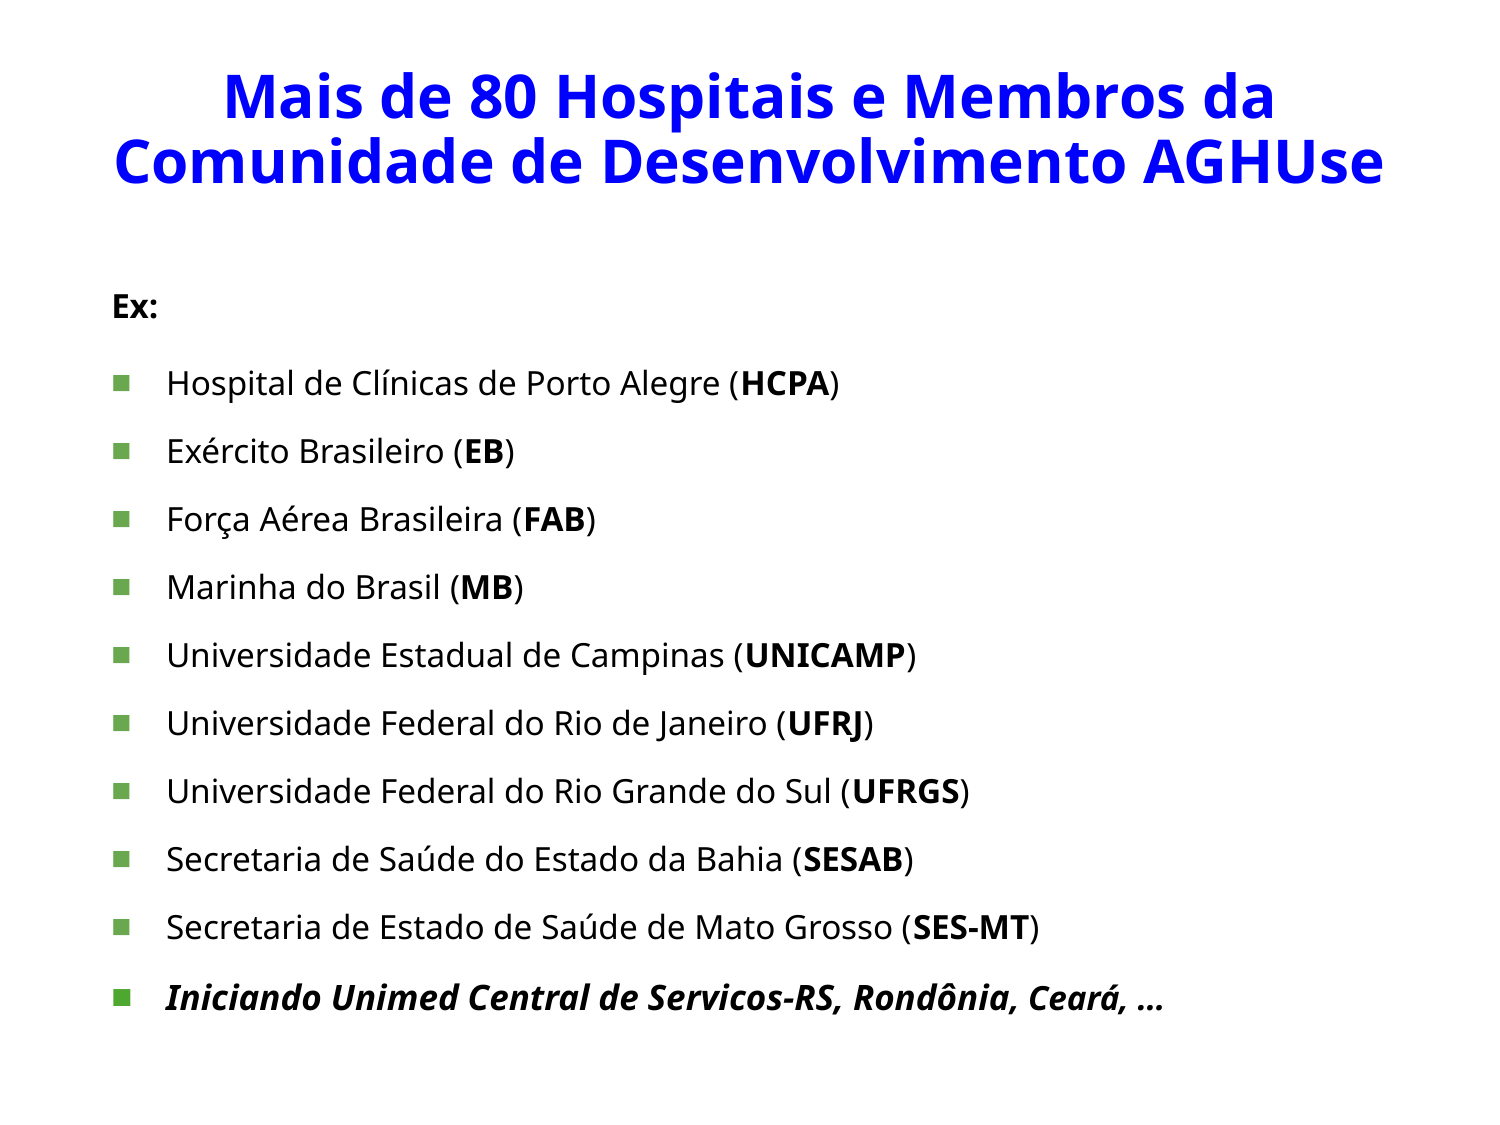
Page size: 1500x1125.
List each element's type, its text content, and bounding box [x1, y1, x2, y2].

title Mais de 80 Hospitais e Membros da Comunidade de Desenvolvimento AGHUse [51, 50, 1449, 254]
list Ex: Hospital de Clínicas de Porto Alegre (HCPA) Exército Brasileiro (EB) Força Aérea Brasileira (FAB) Marinha do Brasil (MB) Universidade Estadual de Campinas (UNICAMP) Universidade Federal do Rio de Janeiro (UFRJ) Universidade Federal do Rio Grande do Sul (UFRGS) Secretaria de Saúde do Estado da Bahia (SESAB) Secretaria de Estado de Saúde de Mato Grosso (SES-MT) Iniciando Unimed Central de Servicos-RS, Rondônia, Ceará, … [51, 274, 1470, 1041]
